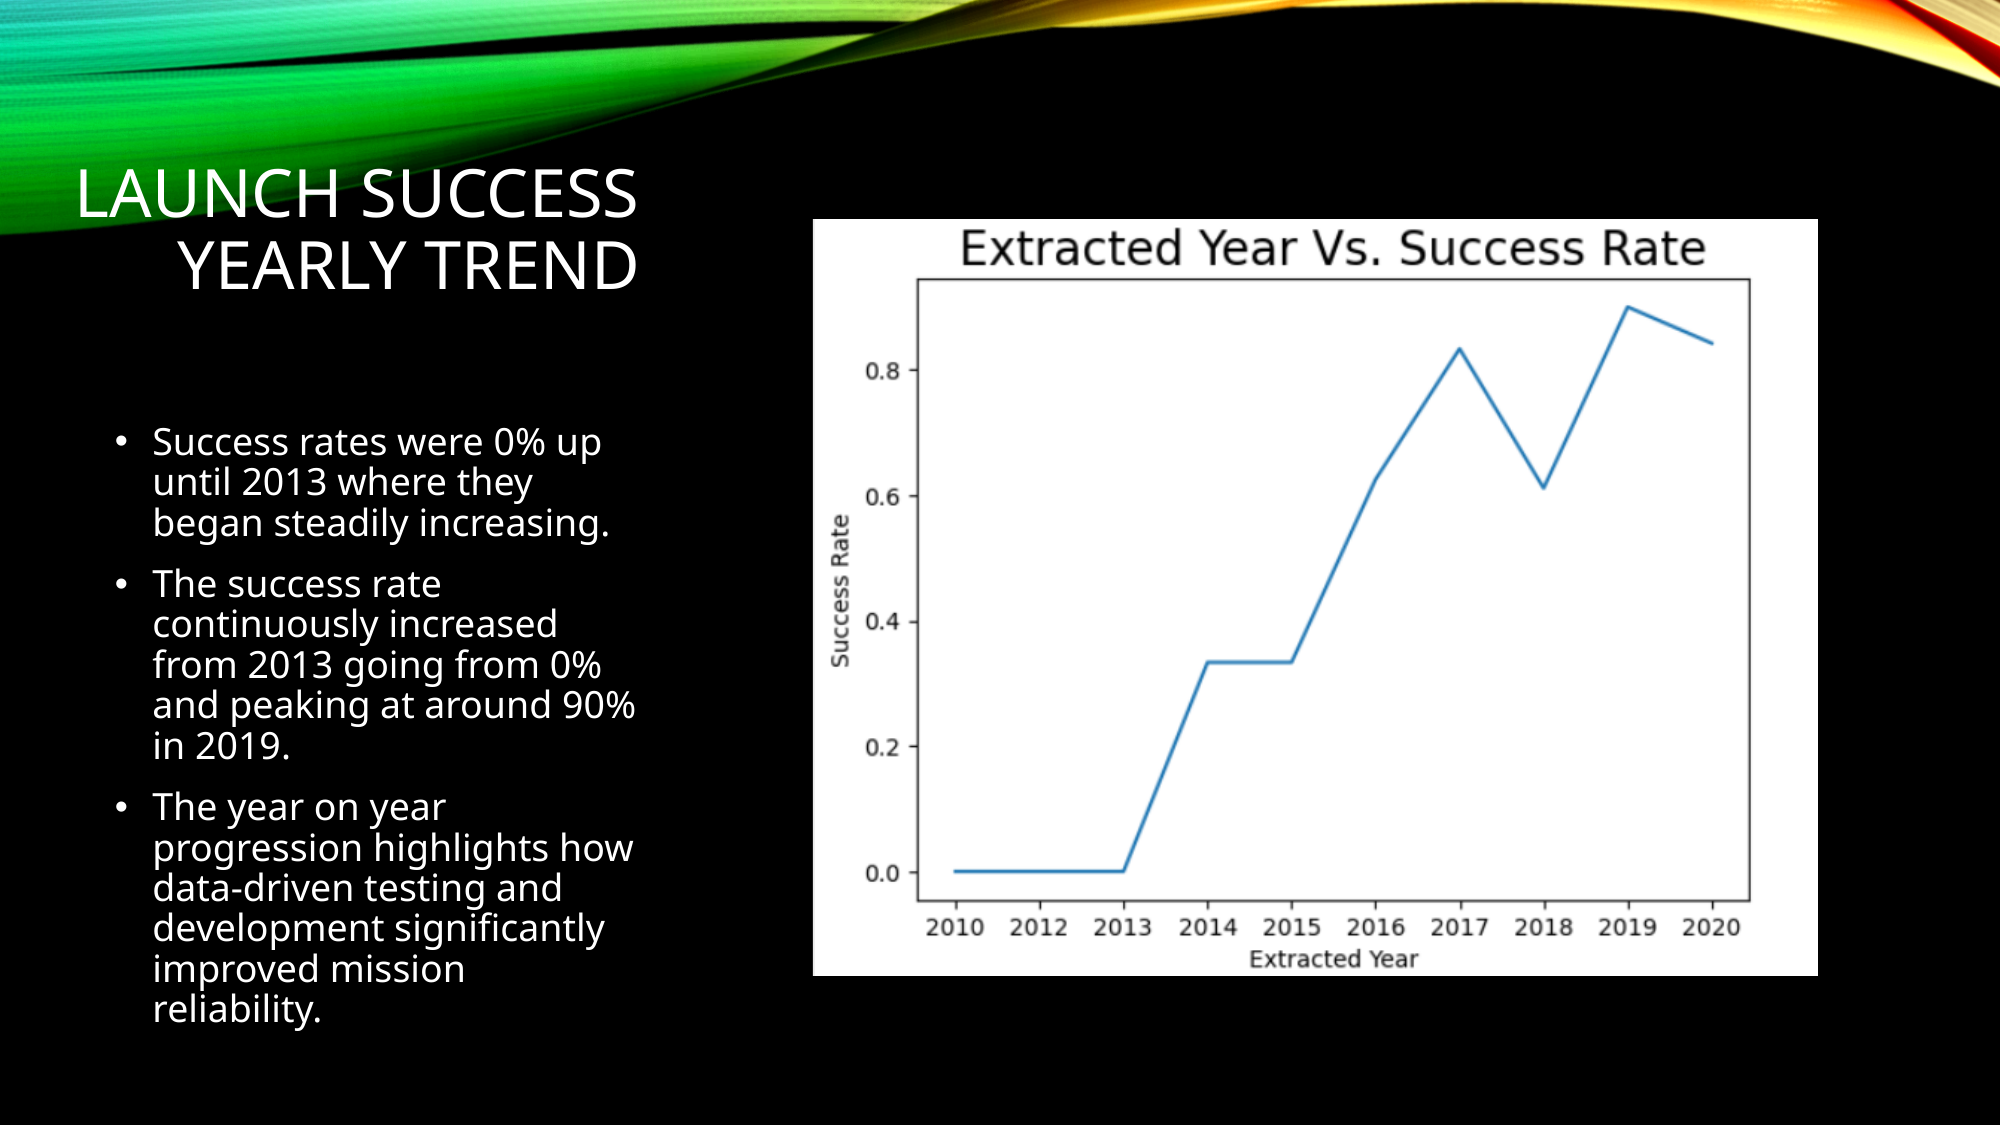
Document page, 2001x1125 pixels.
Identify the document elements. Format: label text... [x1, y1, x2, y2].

picture [0, 0, 2000, 976]
title Launch Success Yearly Trend [50, 125, 655, 338]
list Success rates were 0% up until 2013 where they began steadily increasing. The success rate continuously increased from 2013 going from 0% and peaking at around 90% in 2019. The year on year progression highlights how data-driven testing and development significantly improved mission reliability. [100, 415, 661, 1076]
